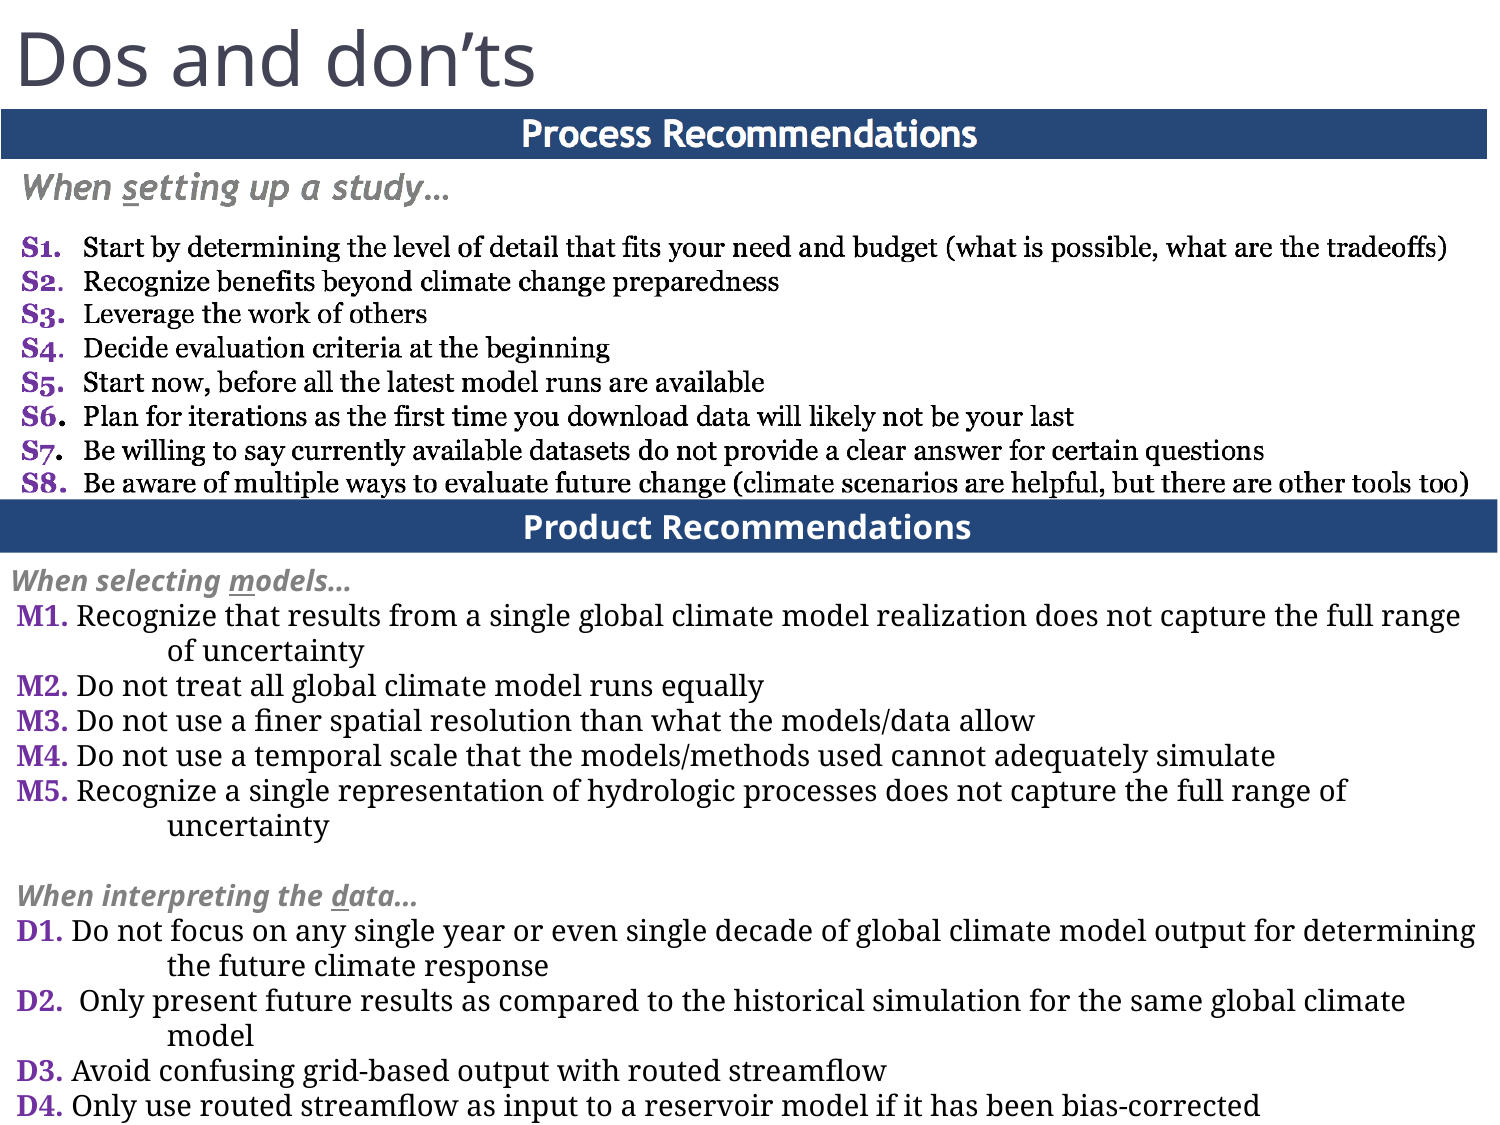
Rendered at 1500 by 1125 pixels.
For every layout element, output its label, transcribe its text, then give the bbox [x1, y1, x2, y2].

text_box When selecting models… M1. Recognize that results from a single global climate model realization does not capture the full range of uncertainty M2. Do not treat all global climate model runs equally M3. Do not use a finer spatial resolution than what the models/data allow M4. Do not use a temporal scale that the models/methods used cannot adequately simulate M5. Recognize a single representation of hydrologic processes does not capture the full range of uncertainty When interpreting the data… D1. Do not focus on any single year or even single decade of global climate model output for determining the future climate response D2. Only present future results as compared to the historical simulation for the same global climate model D3. Avoid confusing grid-based output with routed streamflow D4. Only use routed streamflow as input to a reservoir model if it has been bias-corrected D5. Use analogies appropriately D6. Do not get seduced by precision [0, 555, 1498, 1125]
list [0, 92, 1496, 523]
title Dos and don’ts [0, 0, 1500, 96]
text_box Product Recommendations [0, 529, 1498, 553]
